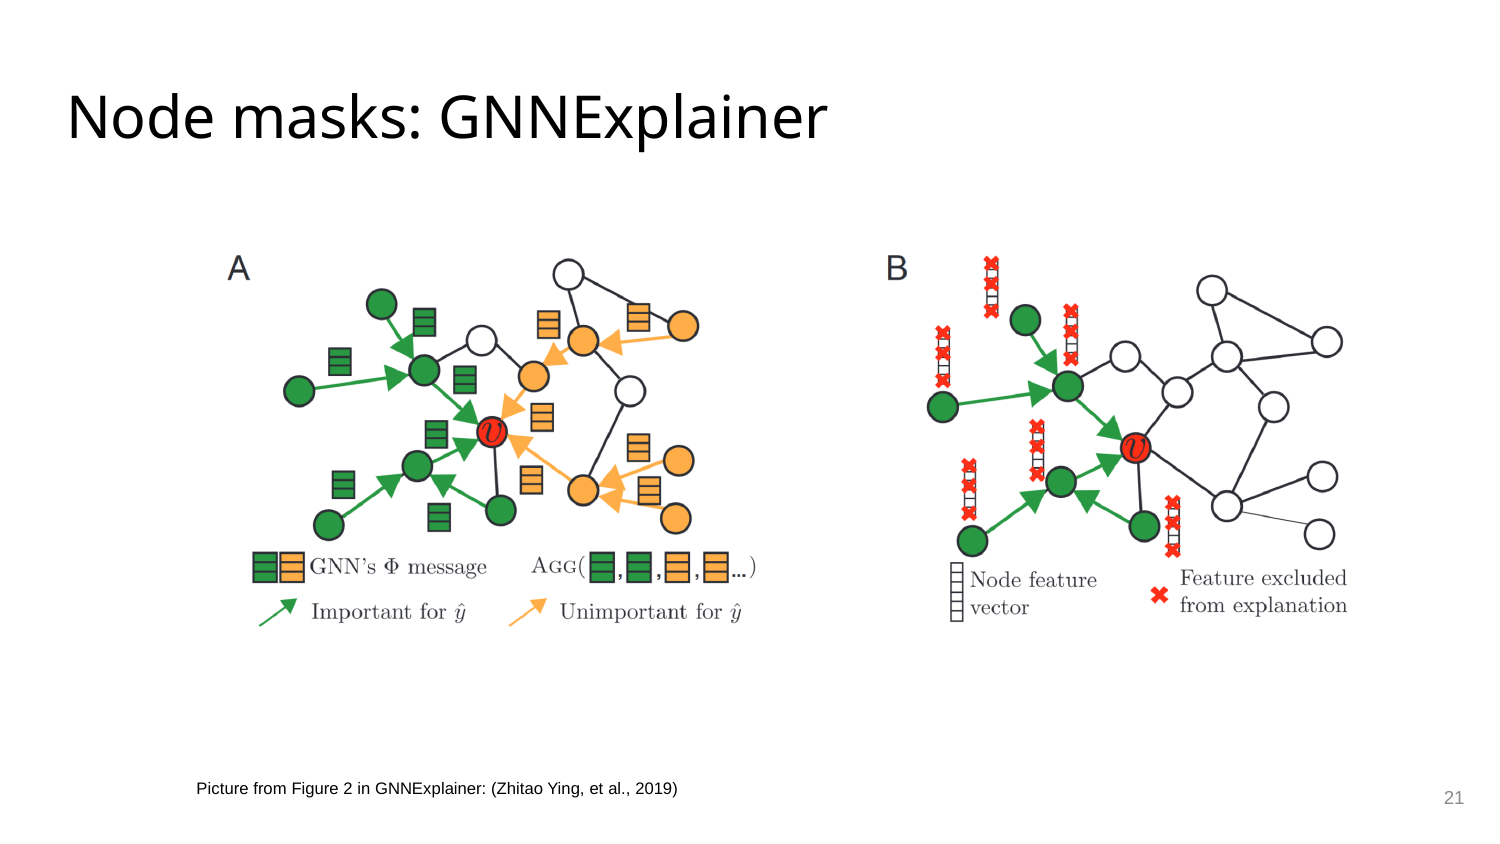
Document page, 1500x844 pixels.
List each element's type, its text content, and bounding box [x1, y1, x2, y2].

slide_number 21 [1389, 764, 1480, 830]
title Node masks: GNNExplainer [51, 72, 1449, 167]
text_box Picture from Figure 2 in GNNExplainer: (Zhitao Ying, et al., 2019) [181, 770, 1246, 806]
picture [175, 247, 1352, 628]
